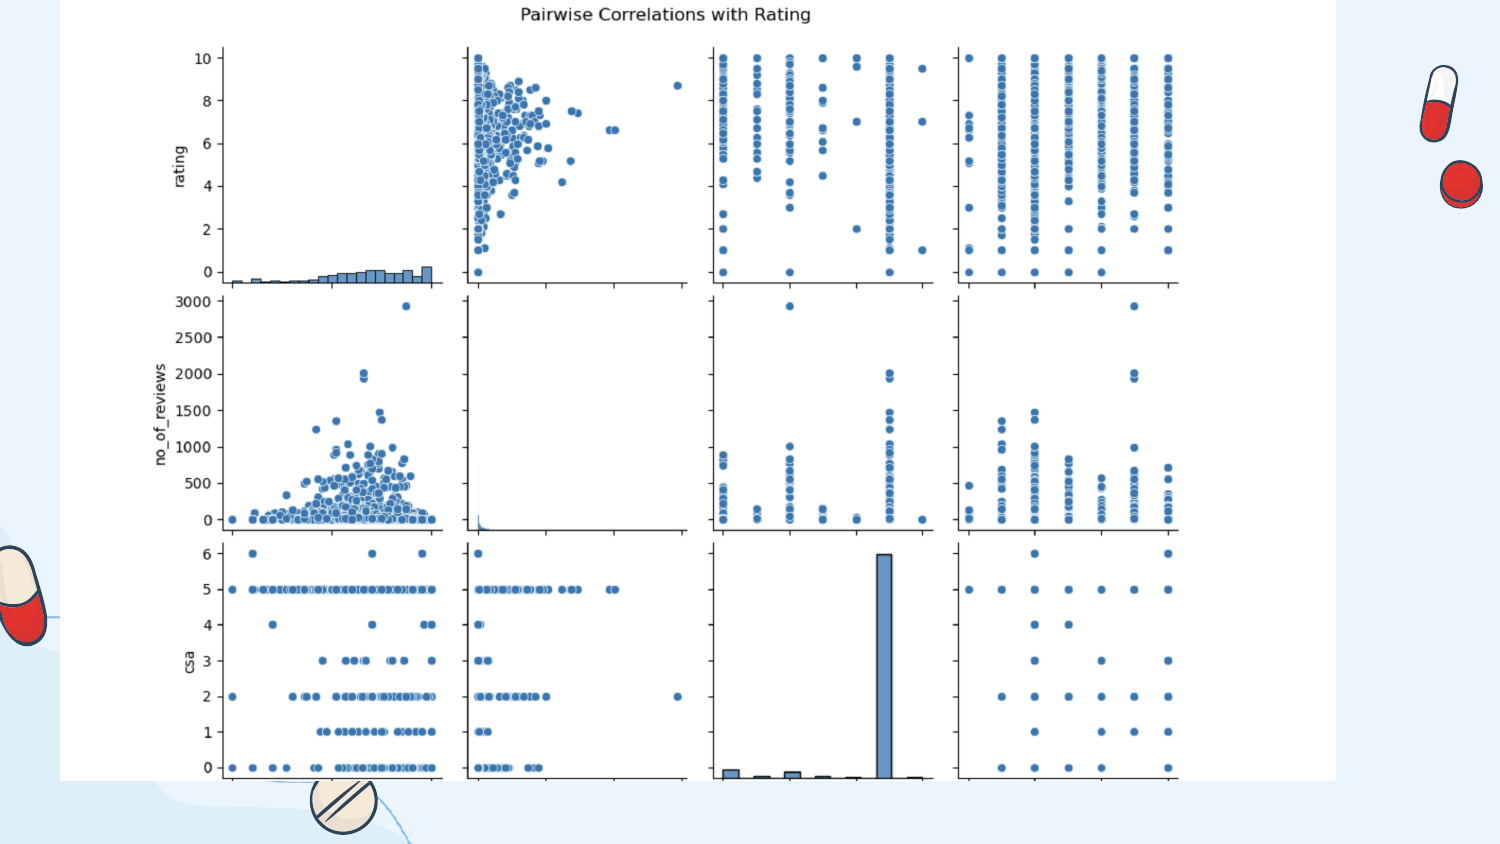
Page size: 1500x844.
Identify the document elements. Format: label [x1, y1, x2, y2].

picture [0, 0, 1336, 844]
